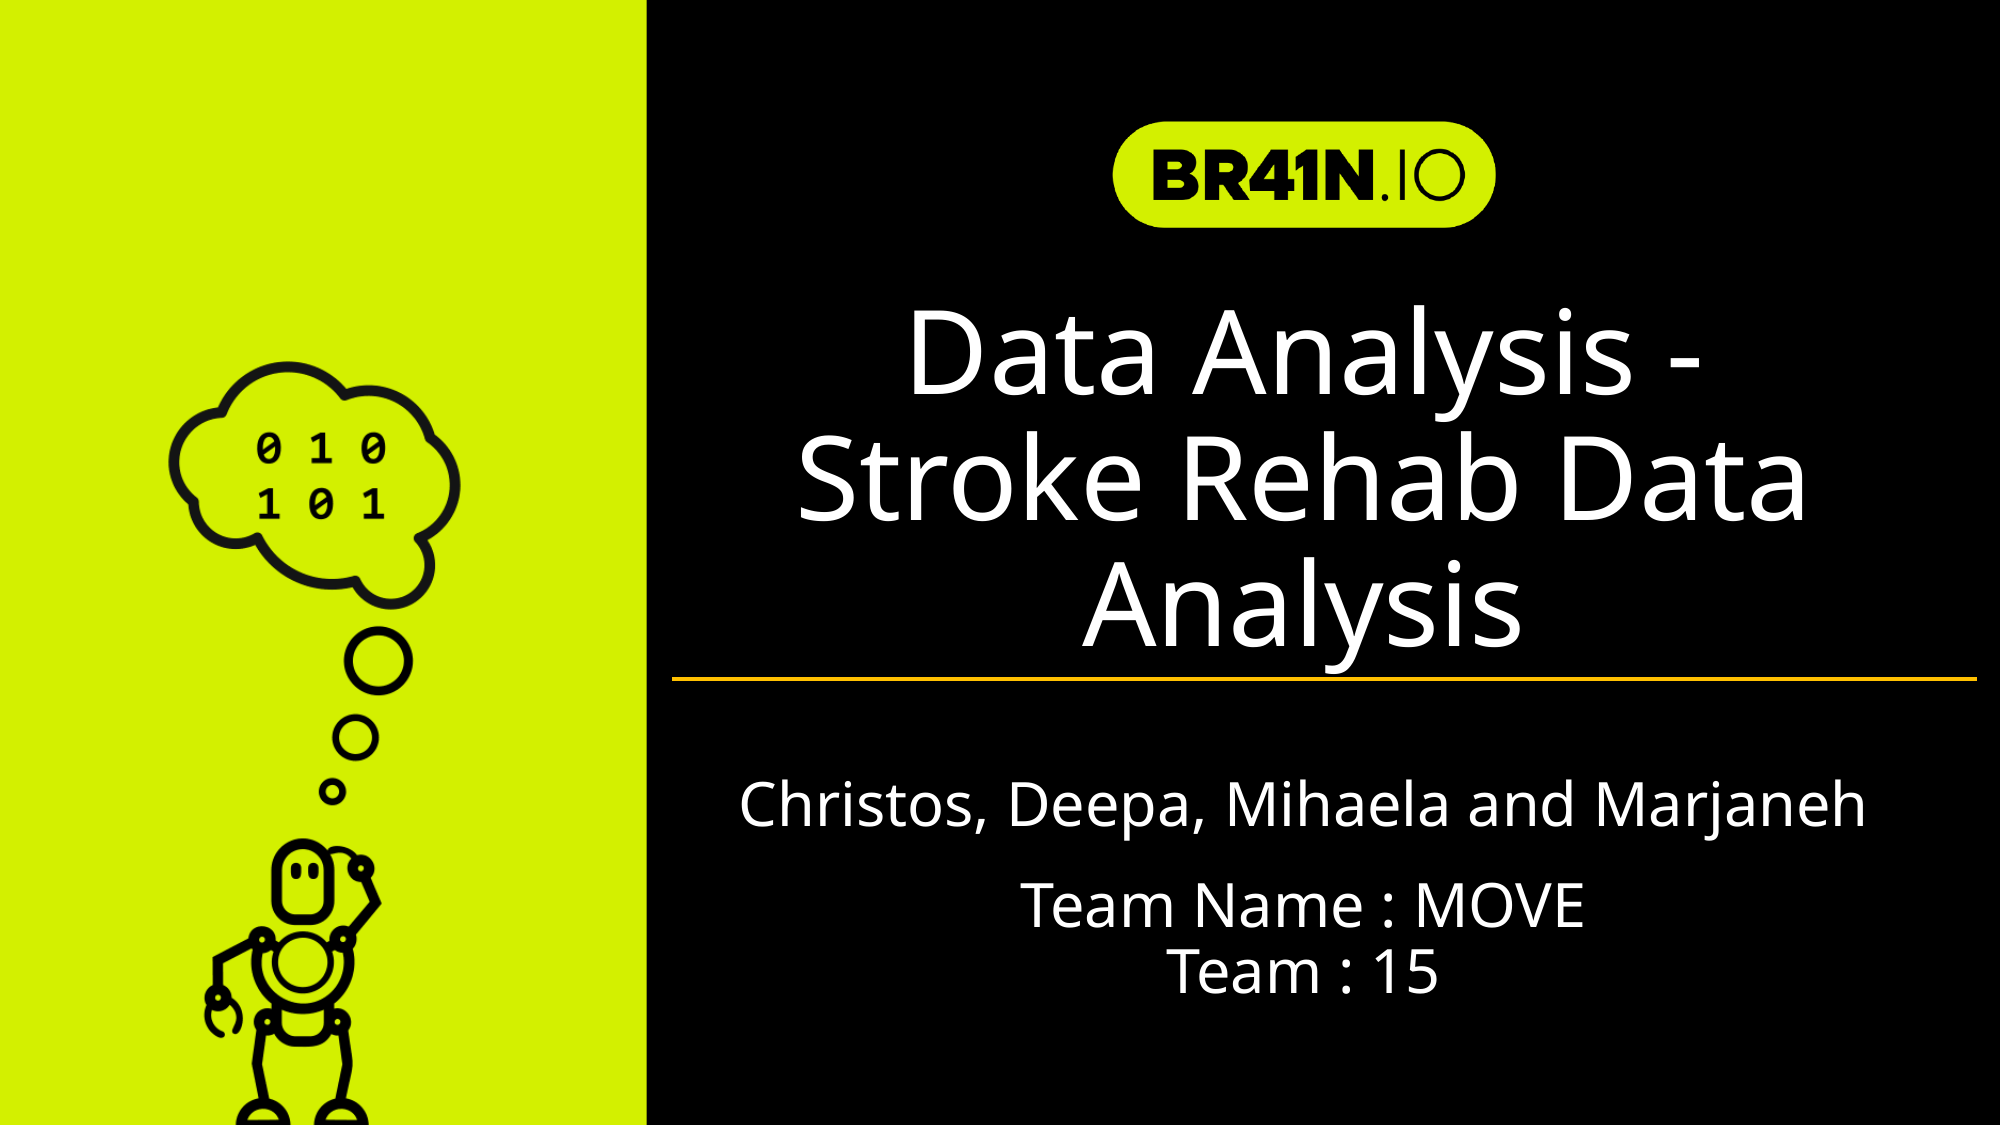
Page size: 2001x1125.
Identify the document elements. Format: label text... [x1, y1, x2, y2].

picture [1112, 121, 1496, 228]
picture [0, 0, 647, 1125]
text_box Christos, Deepa, Mihaela and Marjaneh Team Name : MOVE Team : 15 [719, 737, 1889, 1050]
title Data Analysis -Stroke Rehab Data Analysis [719, 282, 1889, 677]
